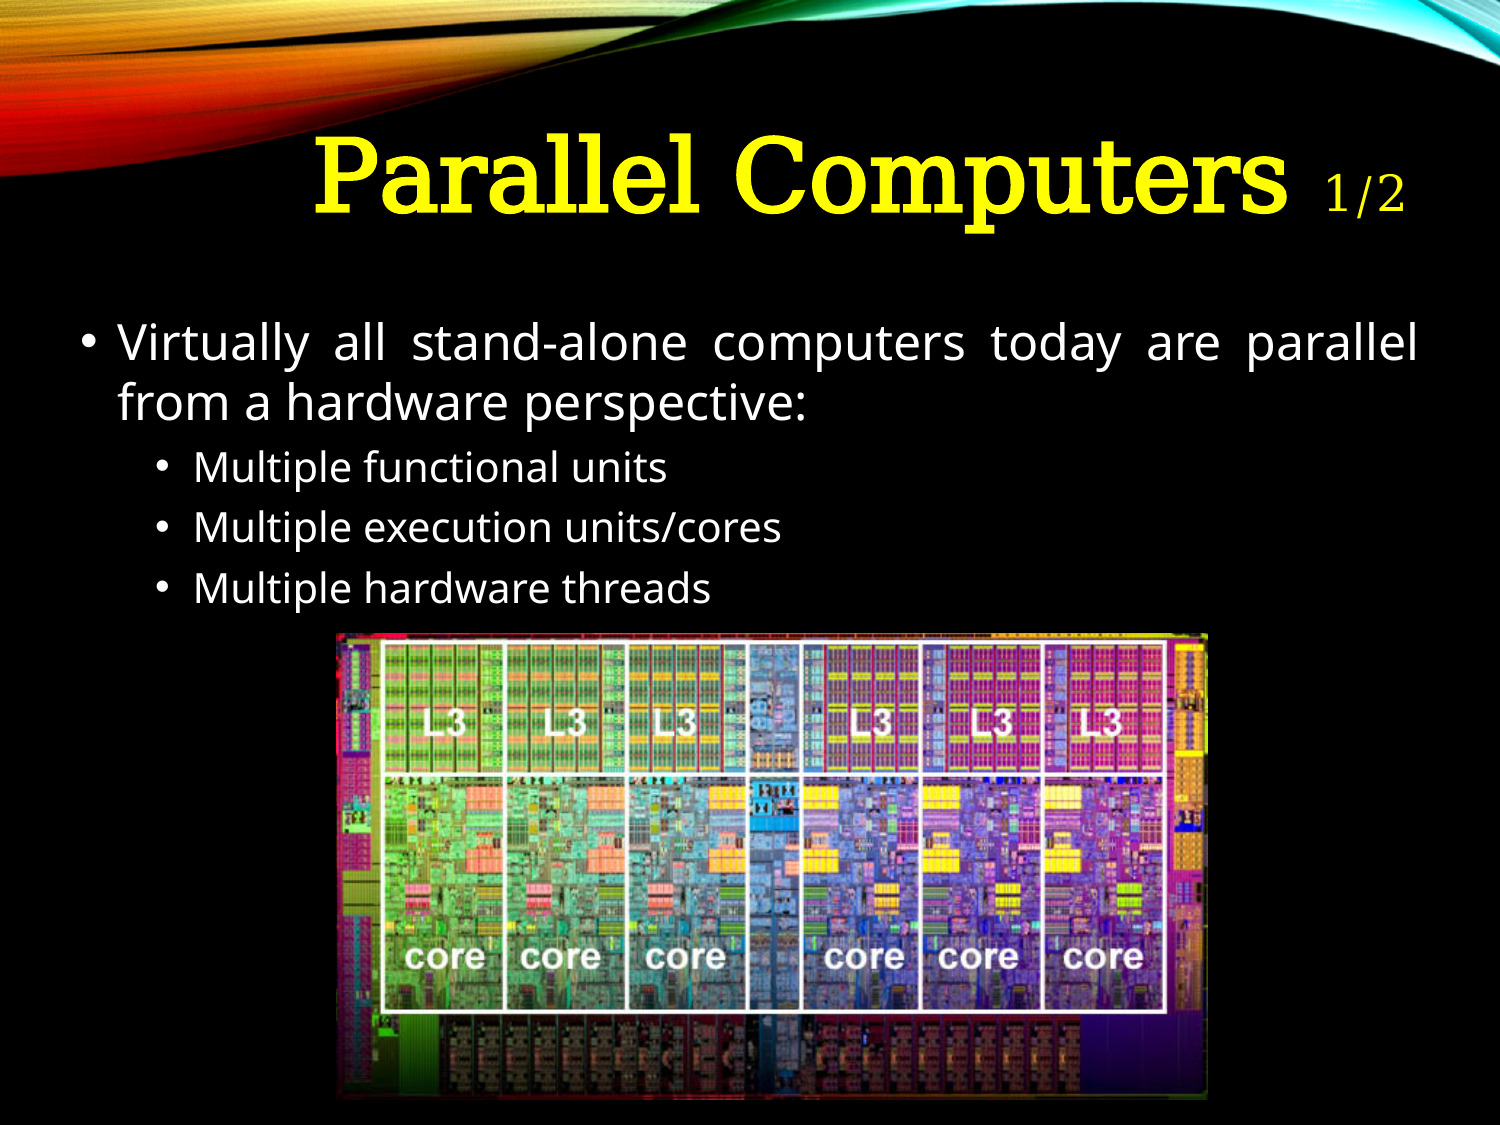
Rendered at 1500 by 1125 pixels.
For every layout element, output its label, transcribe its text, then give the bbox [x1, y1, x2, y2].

picture [336, 633, 1208, 1100]
list Virtually all stand-alone computers today are parallel from a hardware perspective: Multiple functional units Multiple execution units/cores Multiple hardware threads [64, 302, 1436, 1083]
title Parallel Computers 1/2 [123, 90, 1424, 268]
picture [0, 0, 1500, 178]
